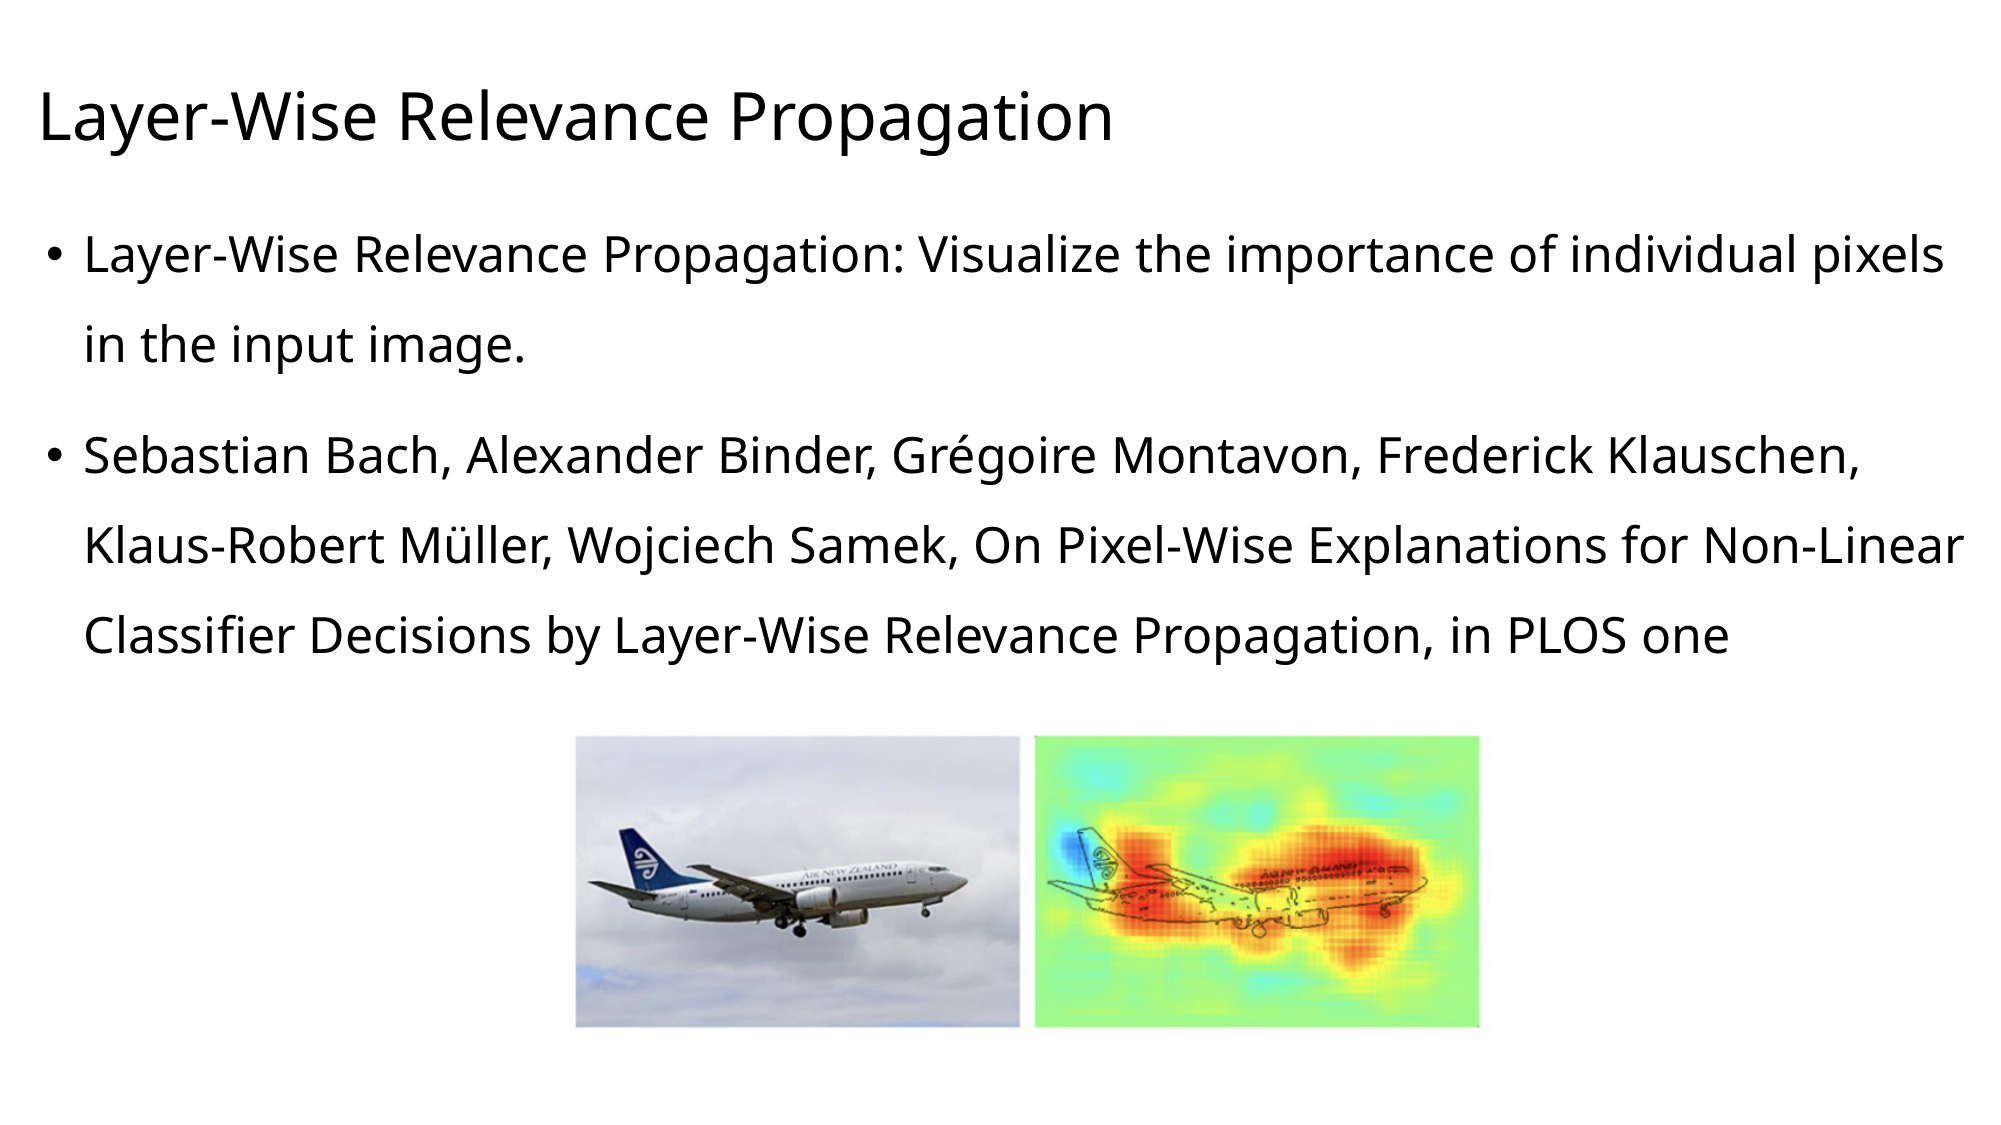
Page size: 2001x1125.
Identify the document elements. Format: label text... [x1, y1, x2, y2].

title Layer-Wise Relevance Propagation [22, 9, 1748, 228]
picture [535, 687, 1490, 1052]
list Layer-Wise Relevance Propagation: Visualize the importance of individual pixels in the input image. Sebastian Bach, Alexander Binder, Grégoire Montavon, Frederick Klauschen, Klaus-Robert Müller, Wojciech Samek, On Pixel-Wise Explanations for Non-Linear Classifier Decisions by Layer-Wise Relevance Propagation, in PLOS one [30, 185, 2000, 688]
